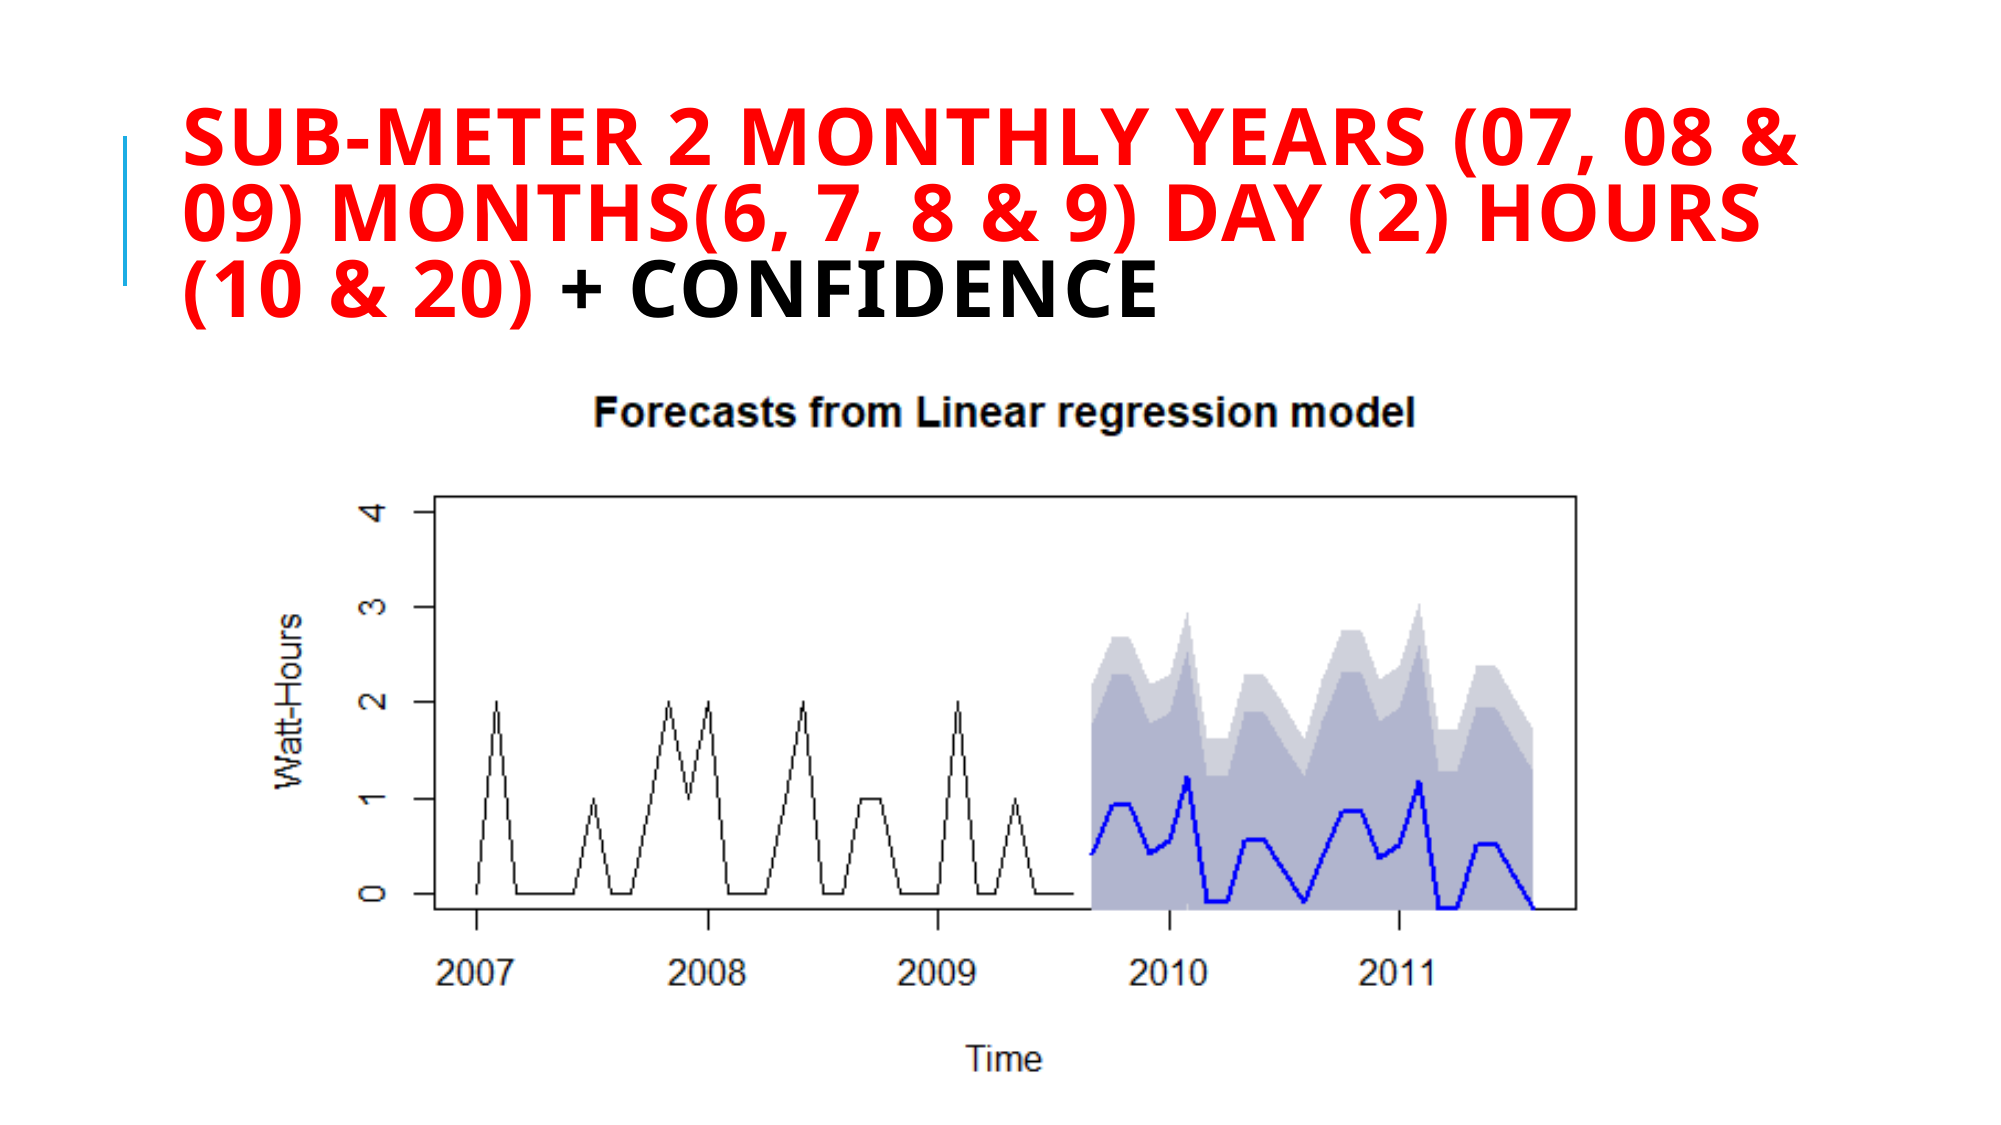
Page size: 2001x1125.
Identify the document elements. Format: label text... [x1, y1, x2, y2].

title sub-meter 2 monthly Years (07, 08 & 09) Months(6, 7, 8 & 9) day (2) Hours (10 & 20) + confidence [168, 96, 1900, 342]
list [262, 324, 1666, 1125]
